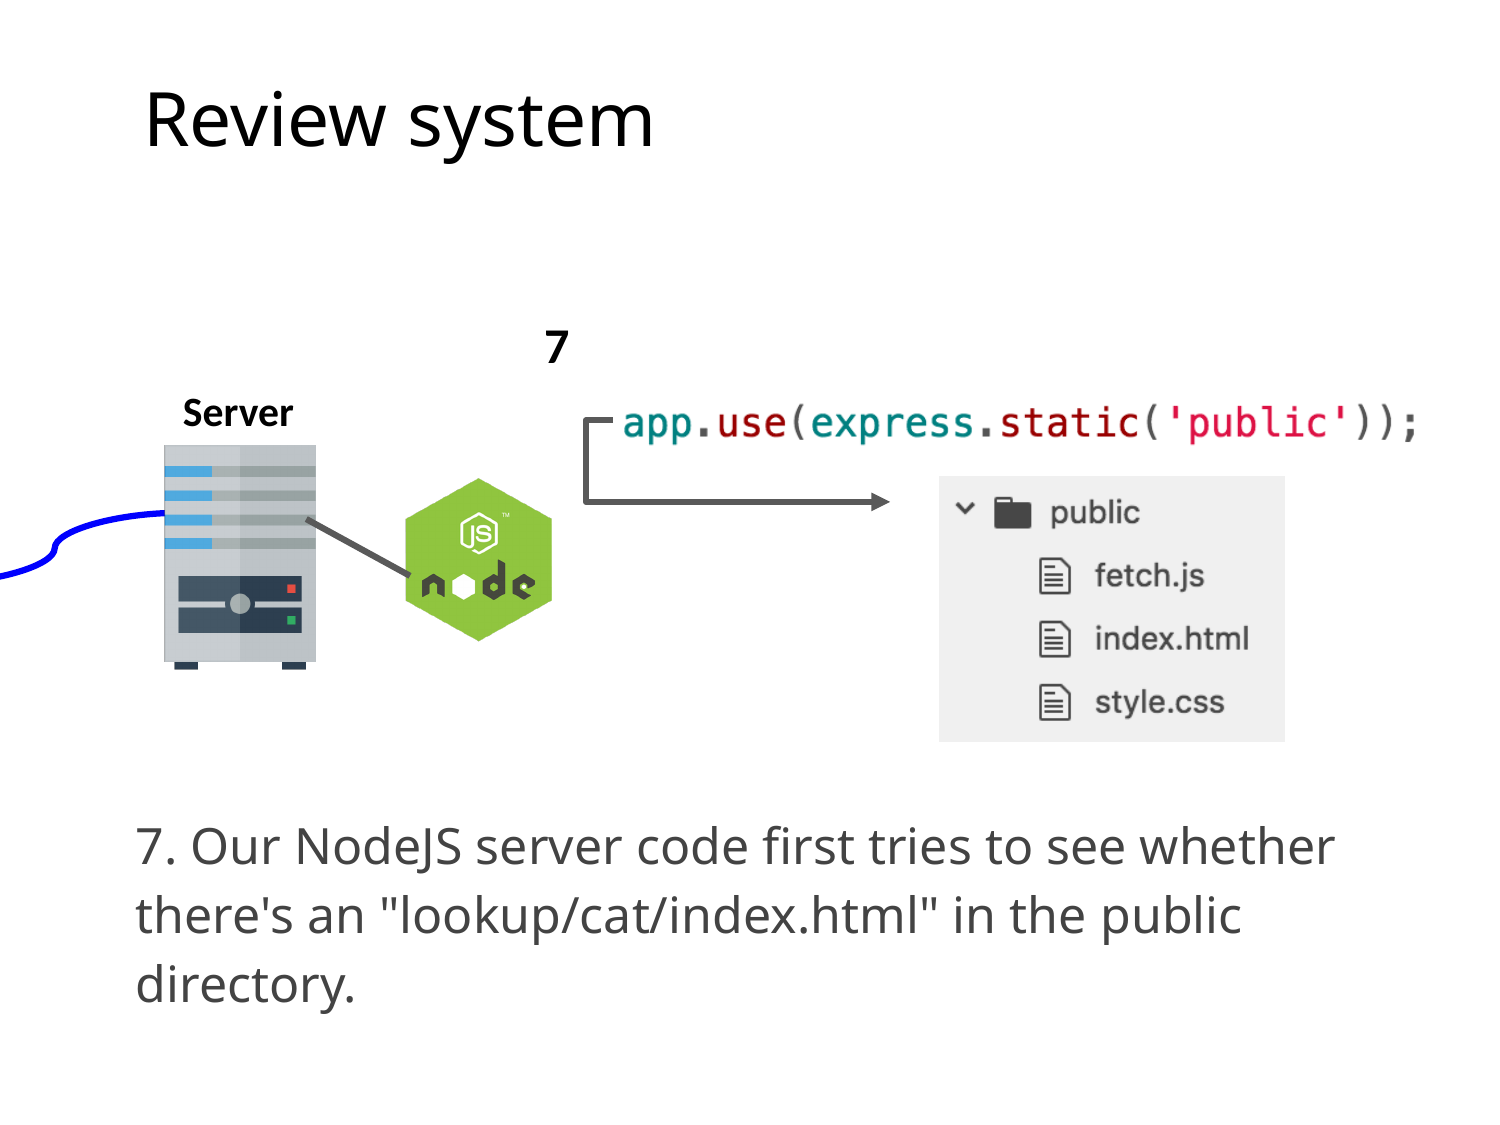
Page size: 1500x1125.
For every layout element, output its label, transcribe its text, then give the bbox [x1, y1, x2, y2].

text_box 7 [516, 302, 598, 385]
picture [597, 383, 1440, 743]
picture [119, 440, 358, 680]
text_box 7. Our NodeJS server code first tries to see whether there's an "lookup/cat/index.html" in the public directory. [121, 790, 1442, 1092]
text_box [586, 420, 891, 509]
text_box Server [82, 337, 395, 481]
text_box Review system [128, 56, 1372, 183]
picture [393, 476, 562, 644]
